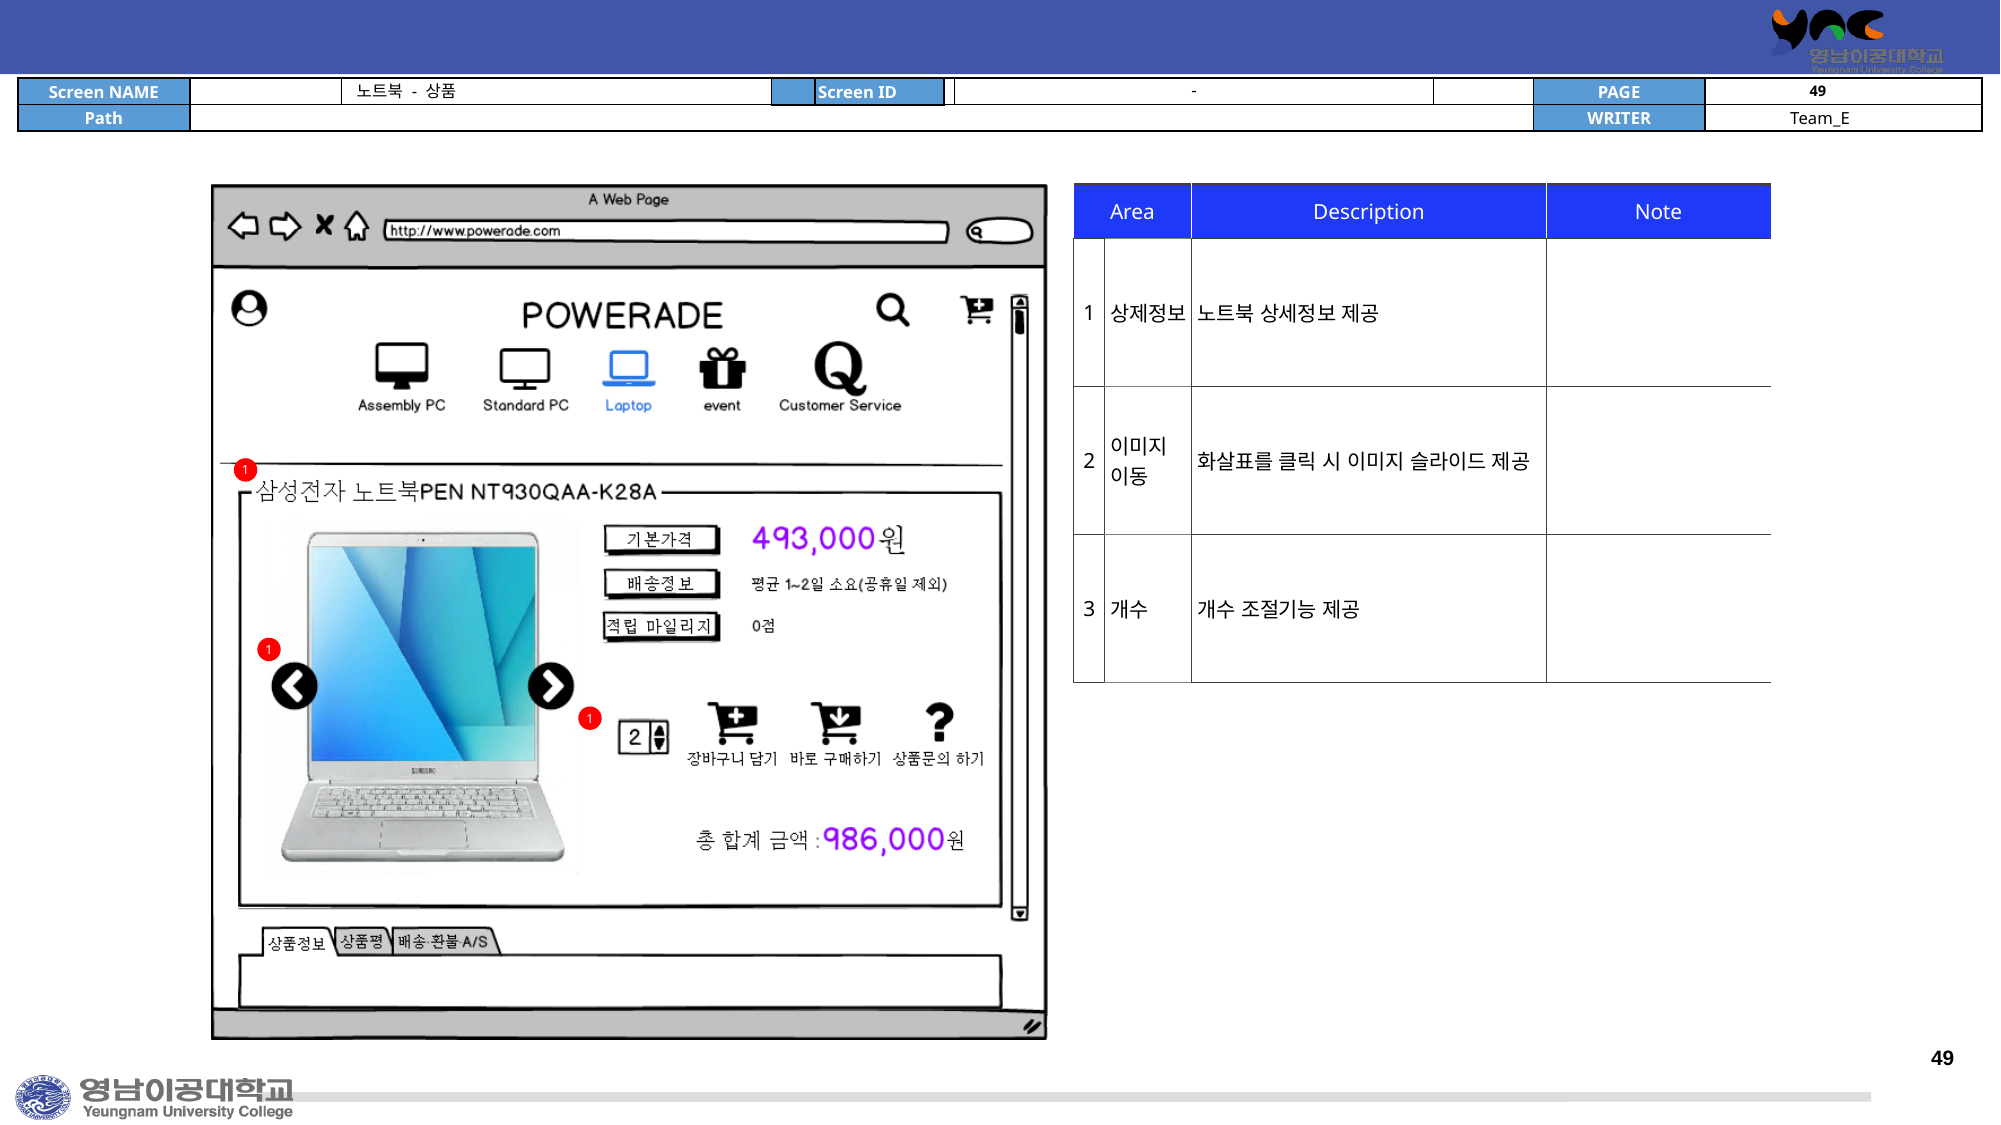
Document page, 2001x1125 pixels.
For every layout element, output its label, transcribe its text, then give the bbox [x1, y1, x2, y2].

picture [15, 1075, 293, 1120]
list 노트북 - 상품 [341, 77, 816, 105]
table_header Description [1192, 186, 1546, 238]
table_cell 화살표를 클릭 시 이미지 슬라이드 제공 [1192, 387, 1546, 534]
table_cell 1 [1074, 239, 1104, 386]
table_cell [1547, 535, 1771, 682]
text_box [0, 0, 2000, 75]
table_cell 개수 조절기능 제공 [1192, 535, 1546, 682]
table_cell 이미지 이동 [1105, 387, 1191, 534]
table_header Area [1074, 186, 1191, 238]
slide_number 49 [1821, 1037, 1969, 1063]
table_cell 2 [1074, 387, 1104, 534]
table_header Note [1547, 186, 1771, 238]
table_cell 노트북 상세정보 제공 [1192, 239, 1546, 386]
title - [954, 77, 1434, 105]
table_cell 상제정보 [1105, 239, 1191, 386]
picture [211, 184, 1048, 1040]
picture [1771, 9, 1943, 74]
table_cell 개수 [1105, 535, 1191, 682]
table_cell [1547, 387, 1771, 534]
table_cell 3 [1074, 535, 1104, 682]
table_cell [1547, 239, 1771, 386]
